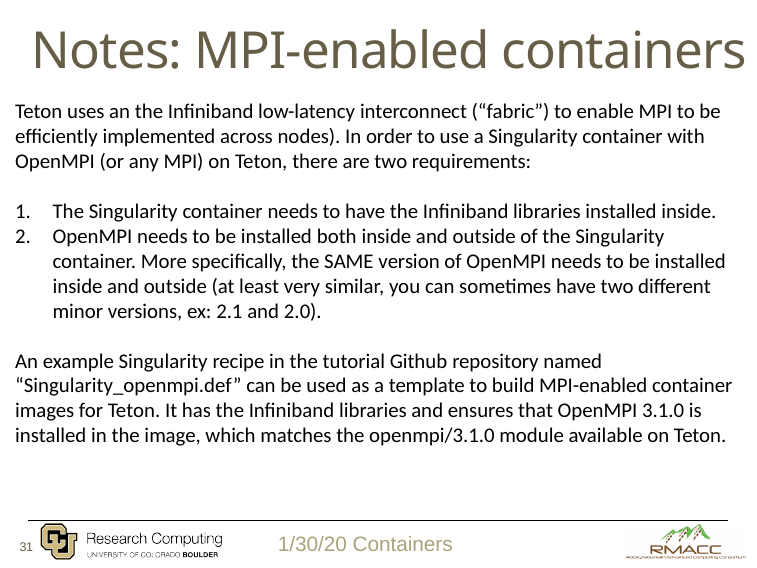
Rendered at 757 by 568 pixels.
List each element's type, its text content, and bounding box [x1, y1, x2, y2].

picture [622, 524, 748, 563]
slide_number 31 [15, 539, 35, 562]
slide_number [275, 530, 474, 556]
picture [40, 523, 222, 560]
text_box Teton uses an the Infiniband low-latency interconnect (“fabric”) to enable MPI to be efficiently implemented across nodes). In order to use a Singularity container with OpenMPI (or any MPI) on Teton, there are two requirements: The Singularity container needs to have the Infiniband libraries installed inside. OpenMPI needs to be installed both inside and outside of the Singularity container. More specifically, the SAME version of OpenMPI needs to be installed inside and outside (at least very similar, you can sometimes have two different minor versions, ex: 2.1 and 2.0). An example Singularity recipe in the tutorial Github repository named “Singularity_openmpi.def” can be used as a template to build MPI-enabled container images for Teton. It has the Infiniband libraries and ensures that OpenMPI 3.1.0 is installed in the image, which matches the openmpi/3.1.0 module available on Teton. [15, 96, 751, 507]
title Notes: MPI-enabled containers [30, 16, 748, 96]
